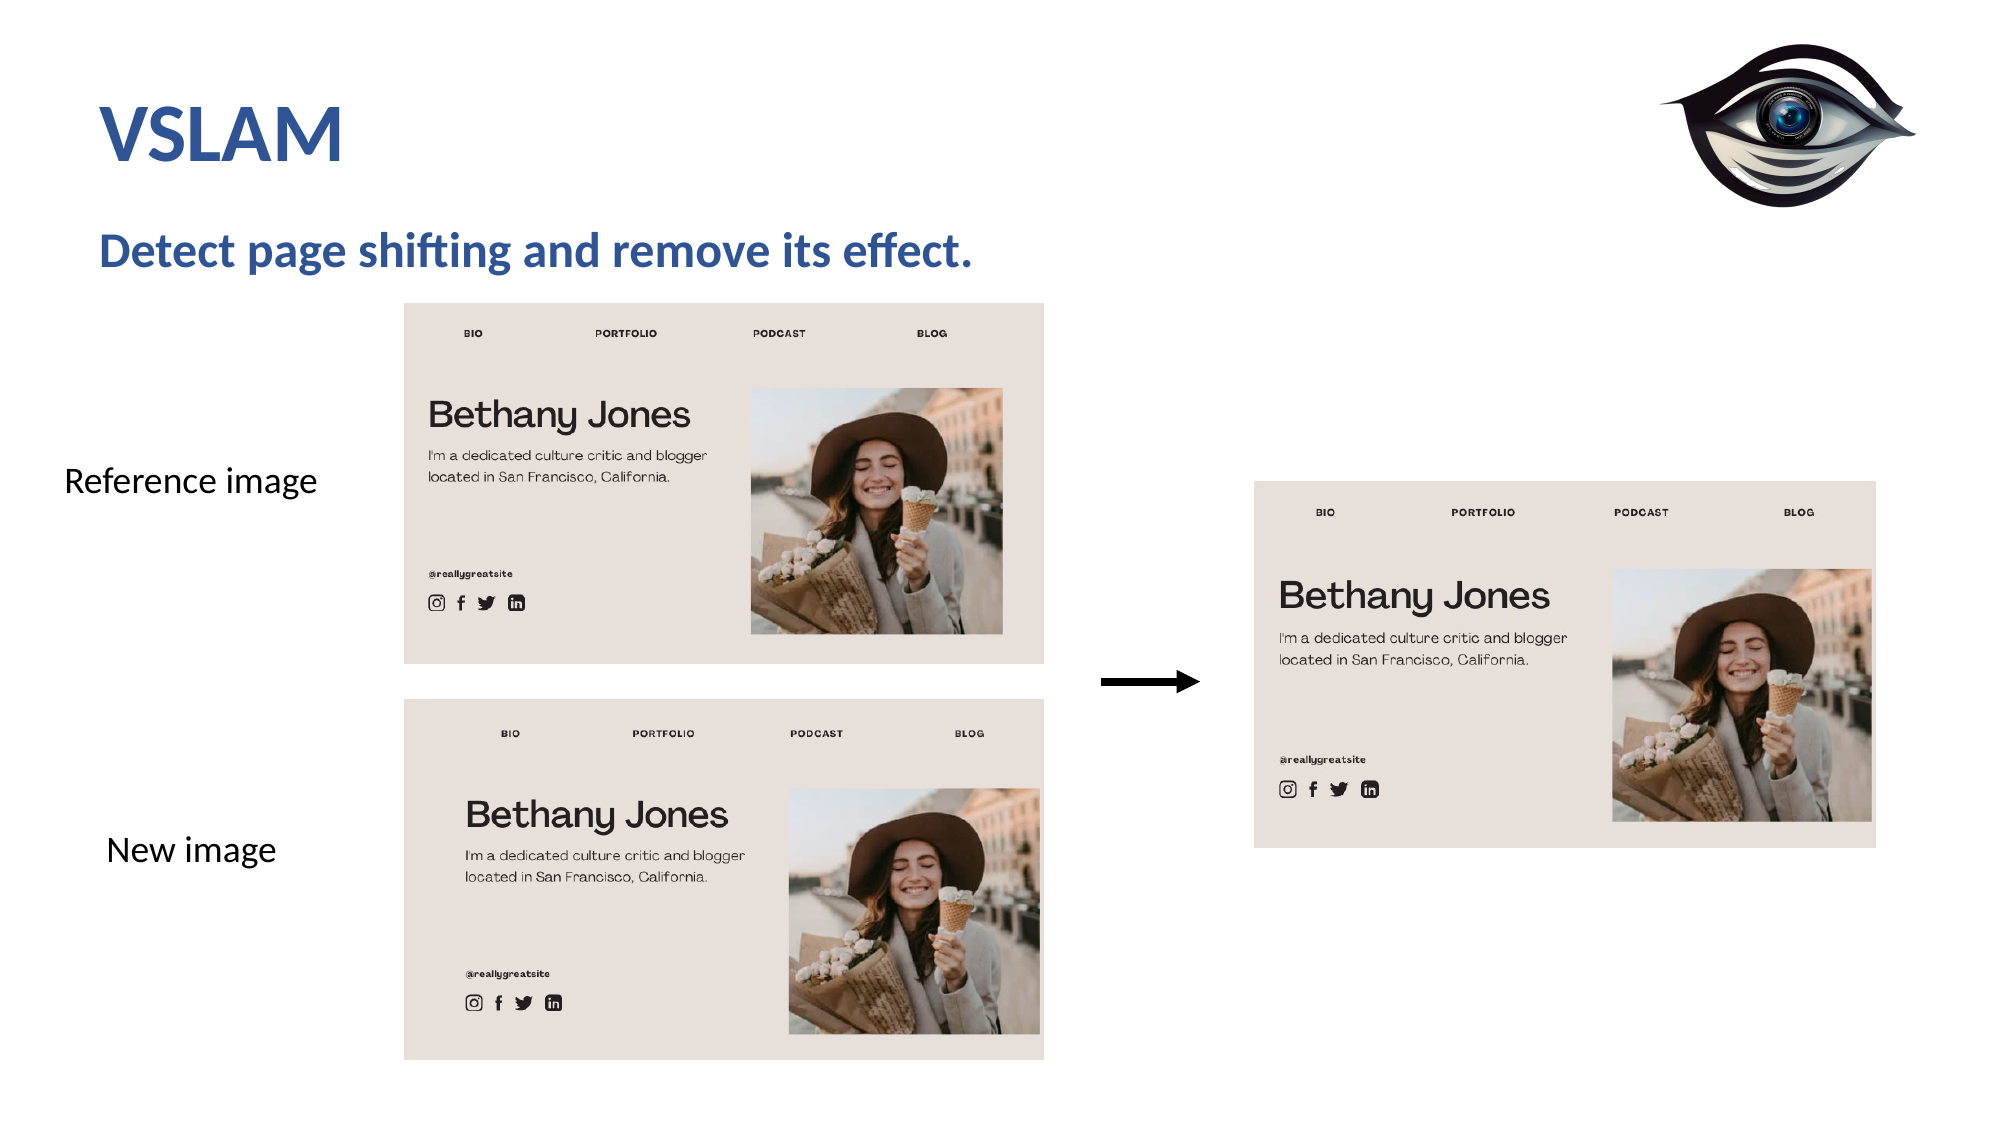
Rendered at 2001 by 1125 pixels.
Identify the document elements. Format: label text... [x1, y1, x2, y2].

text_box Reference image [49, 448, 337, 509]
picture [404, 699, 1045, 1060]
text_box Detect page shifting and remove its effect. [84, 150, 1304, 286]
picture [1659, 40, 1917, 219]
text_box New image [91, 817, 295, 878]
picture [1254, 481, 1877, 849]
text_box VSLAM [84, 71, 837, 150]
picture [404, 303, 1045, 664]
